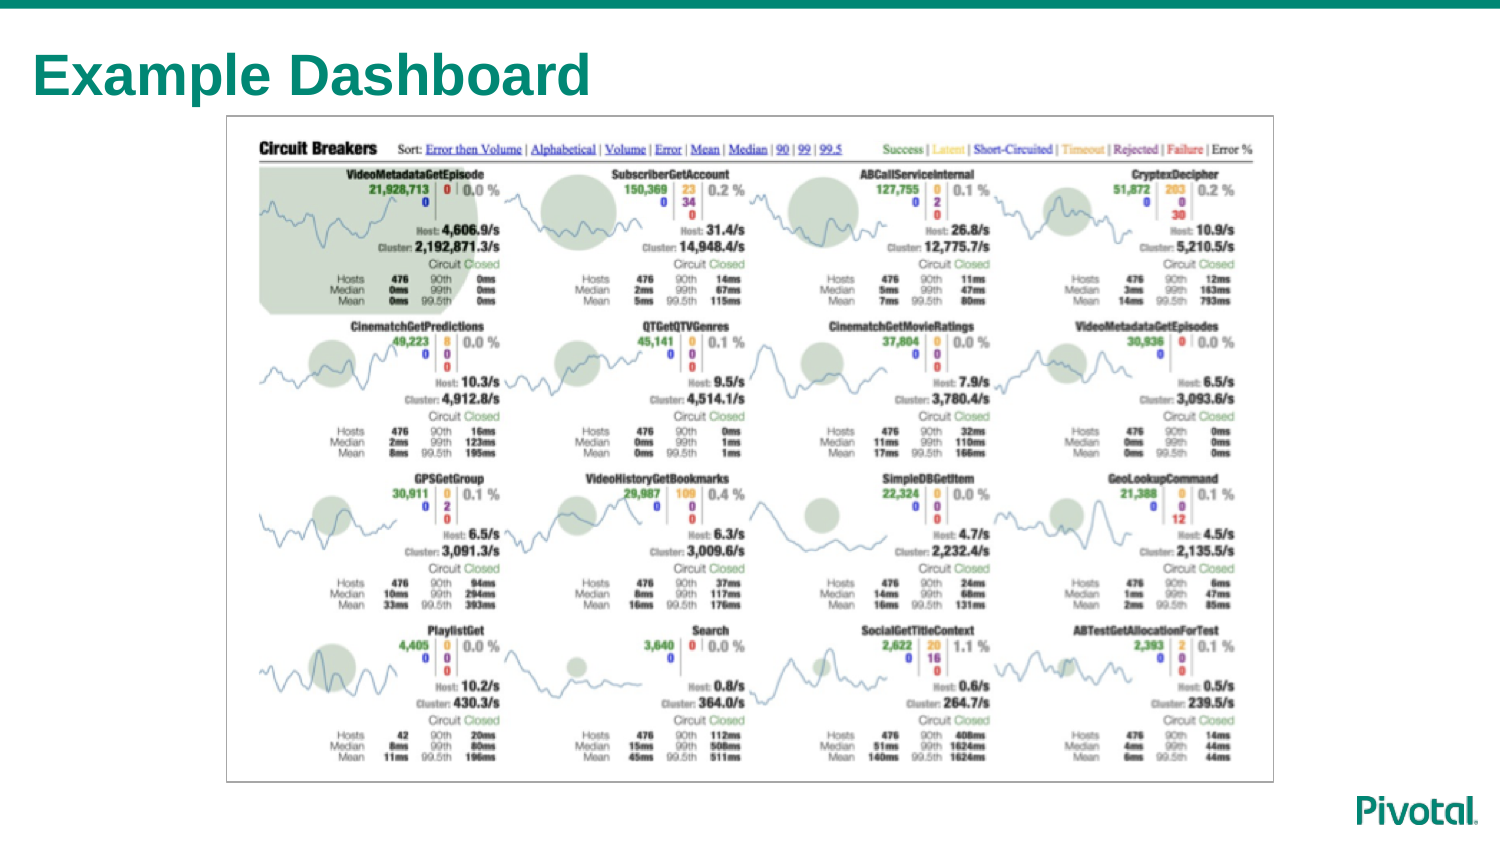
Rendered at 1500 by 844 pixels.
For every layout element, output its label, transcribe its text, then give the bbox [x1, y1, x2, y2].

title Example Dashboard [17, 27, 1500, 118]
picture [1357, 796, 1478, 825]
picture [226, 116, 1273, 782]
